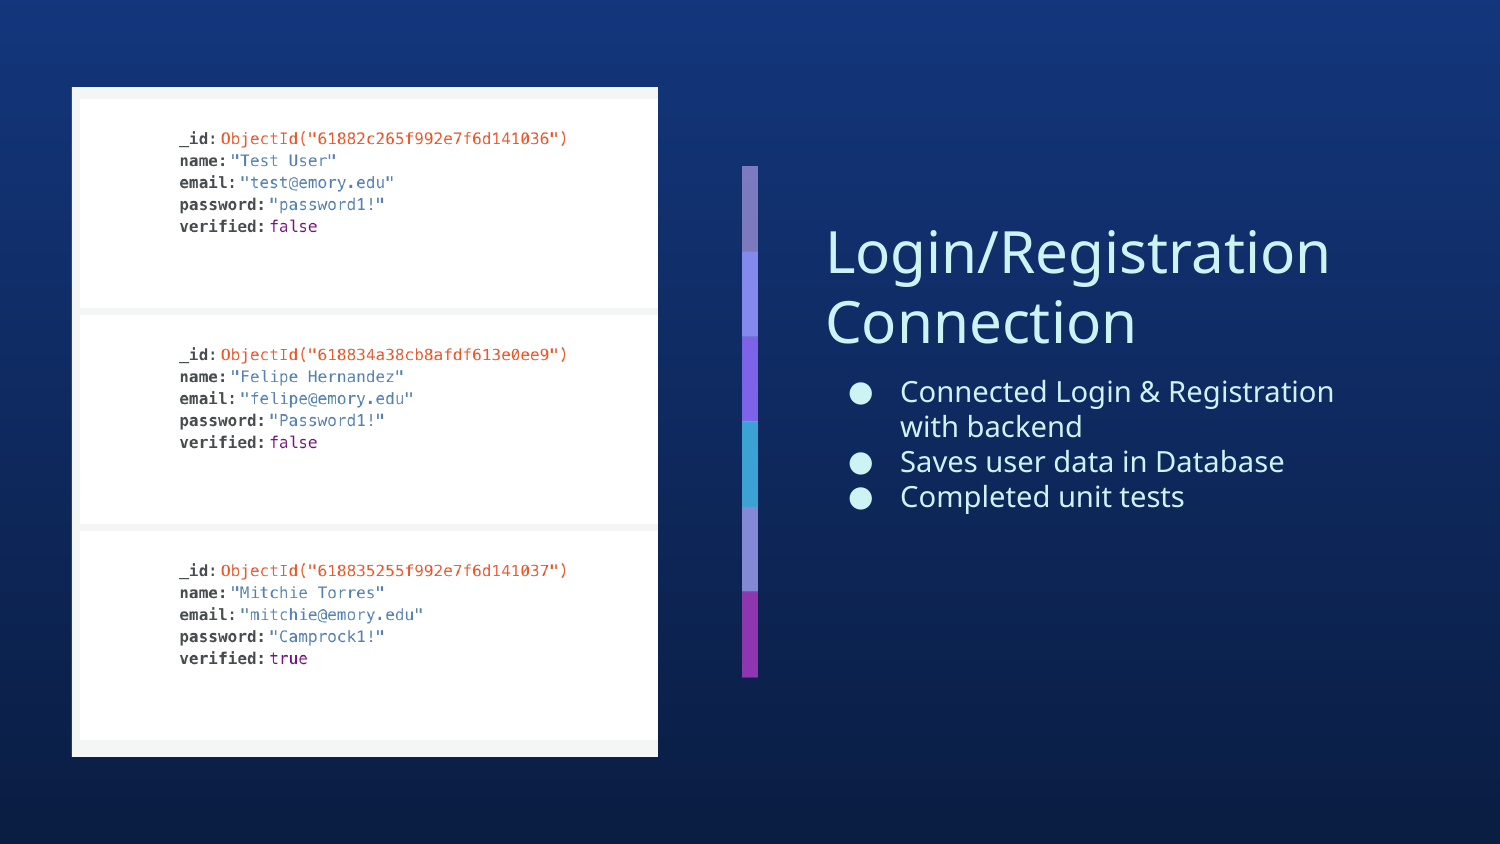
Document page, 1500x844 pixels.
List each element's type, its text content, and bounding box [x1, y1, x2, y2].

title Login/Registration Connection [810, 211, 1358, 358]
list Connected Login & Registration with backend Saves user data in Database Completed unit tests [810, 358, 1373, 654]
picture [71, 86, 659, 757]
